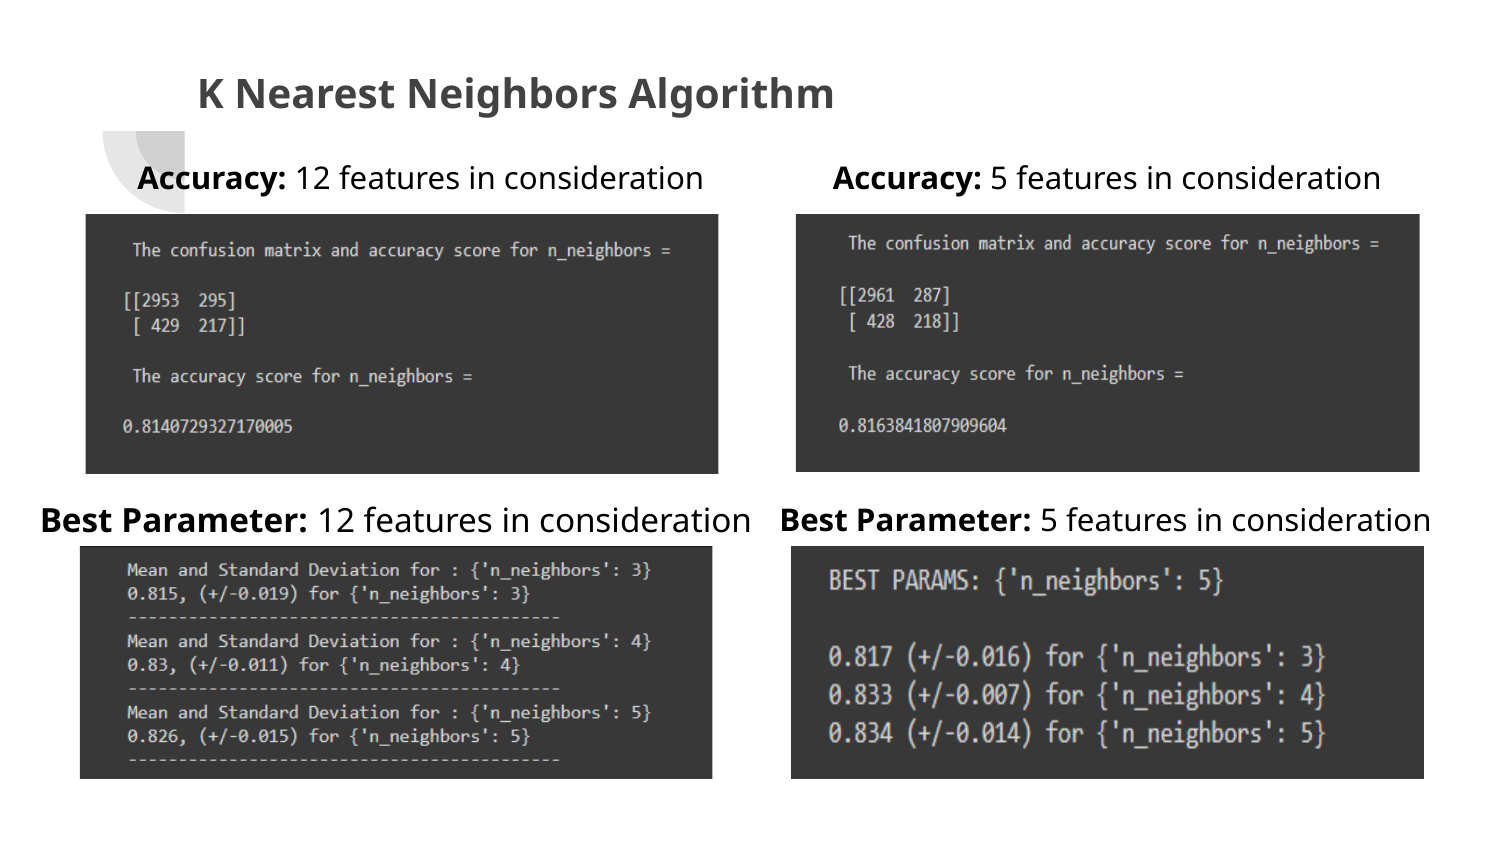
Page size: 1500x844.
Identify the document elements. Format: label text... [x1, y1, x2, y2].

text_box Best Parameter: 12 features in consideration [0, 484, 804, 555]
title K Nearest Neighbors Algorithm [181, 53, 1336, 143]
picture [79, 545, 713, 780]
text_box Best Parameter: 5 features in consideration [697, 485, 1500, 553]
picture [791, 545, 1425, 780]
text_box Accuracy: 12 features in consideration [13, 143, 699, 211]
picture [85, 213, 719, 475]
picture [795, 213, 1420, 472]
text_box Accuracy: 5 features in consideration [699, 143, 1500, 211]
